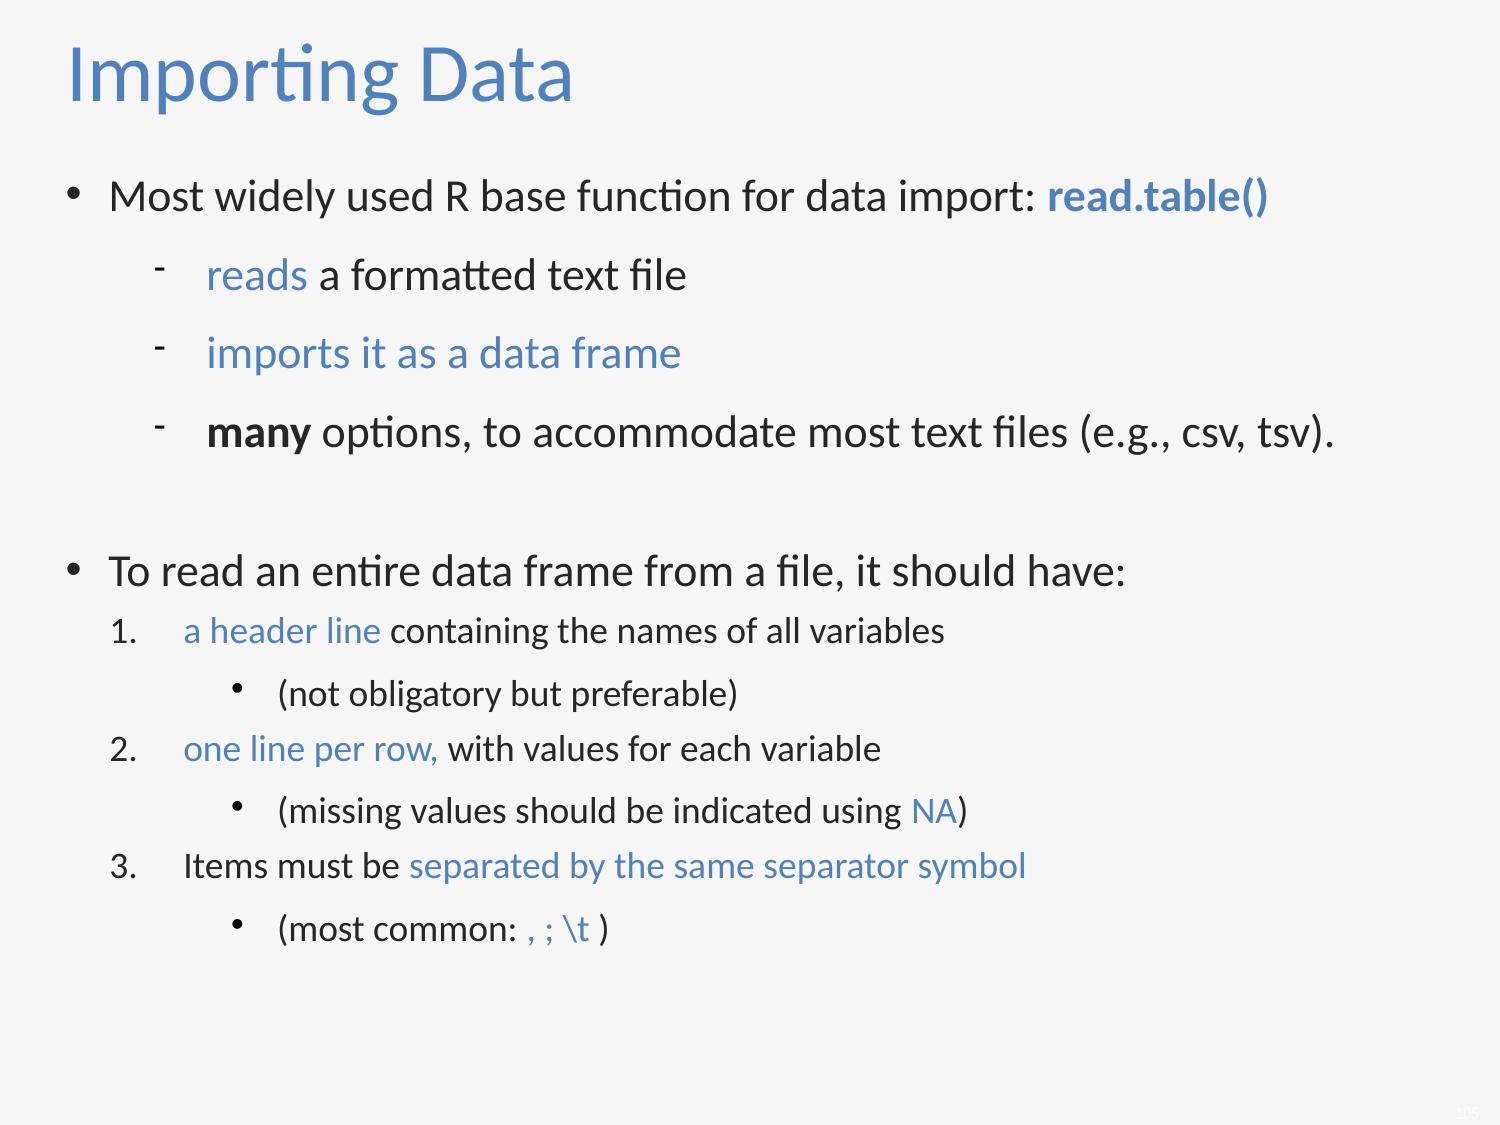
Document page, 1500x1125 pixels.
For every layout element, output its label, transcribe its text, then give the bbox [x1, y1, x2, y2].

text_box Importing Data [42, 18, 1345, 119]
text_box Most widely used R base function for data import: read.table() reads a formatted text file imports it as a data frame many options, to accommodate most text files (e.g., csv, tsv). To read an entire data frame from a file, it should have: a header line containing the names of all variables (not obligatory but preferable) one line per row, with values for each variable (missing values should be indicated using NA) Items must be separated by the same separator symbol (most common: , ; \t ) [64, 165, 1435, 1095]
